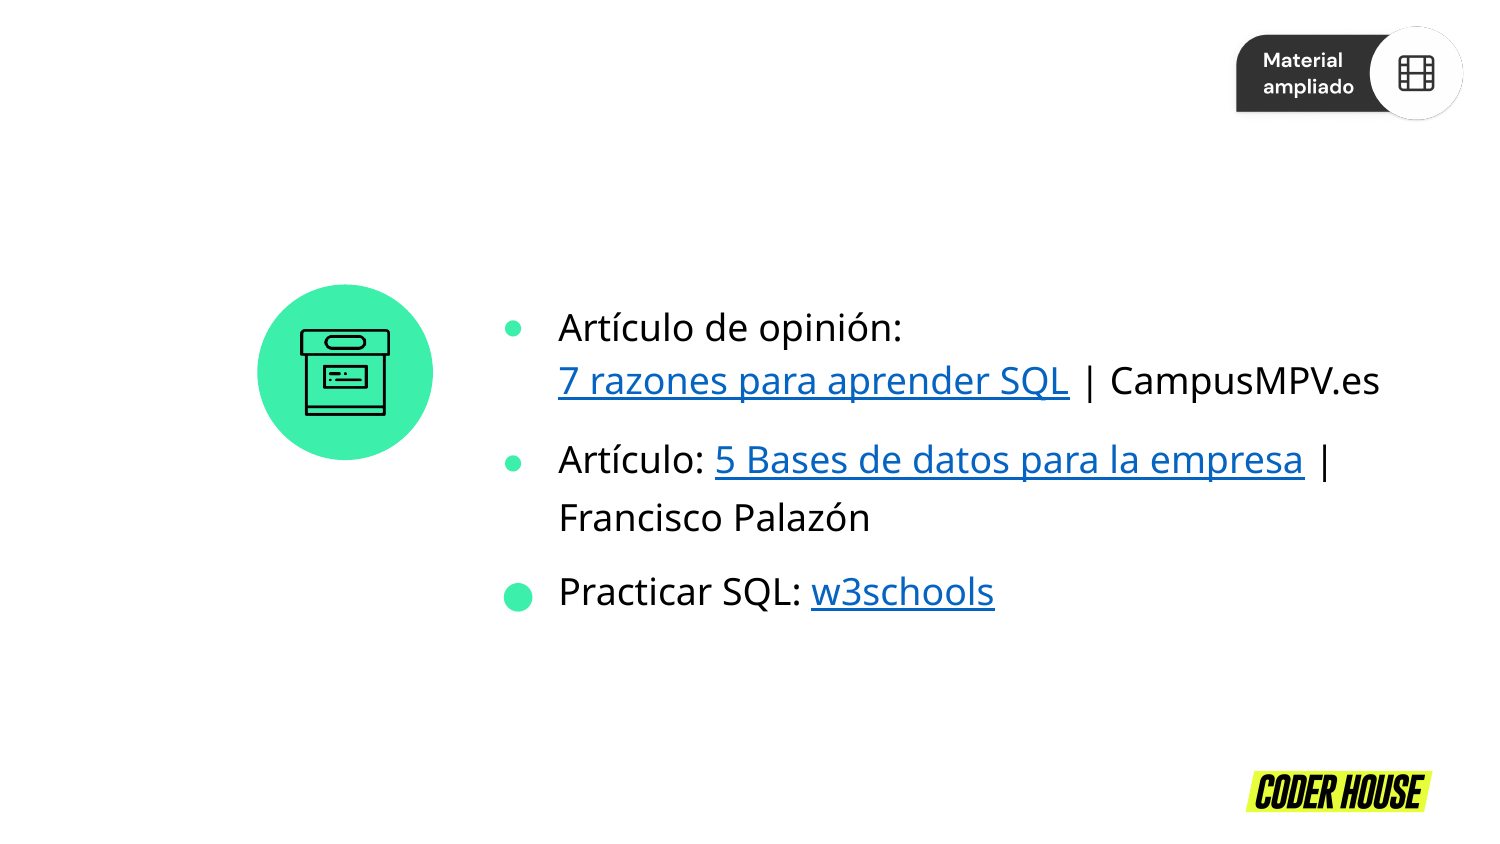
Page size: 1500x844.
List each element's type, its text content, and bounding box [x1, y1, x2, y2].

picture [300, 327, 391, 418]
picture [1241, 764, 1437, 819]
picture [1215, 20, 1485, 127]
text_box Artículo de opinión: 7 razones para aprender SQL | CampusMPV.es Artículo: 5 Bases de datos para la empresa | Francisco Palazón Practicar SQL: w3schools [468, 284, 1406, 632]
text_box [257, 284, 433, 461]
